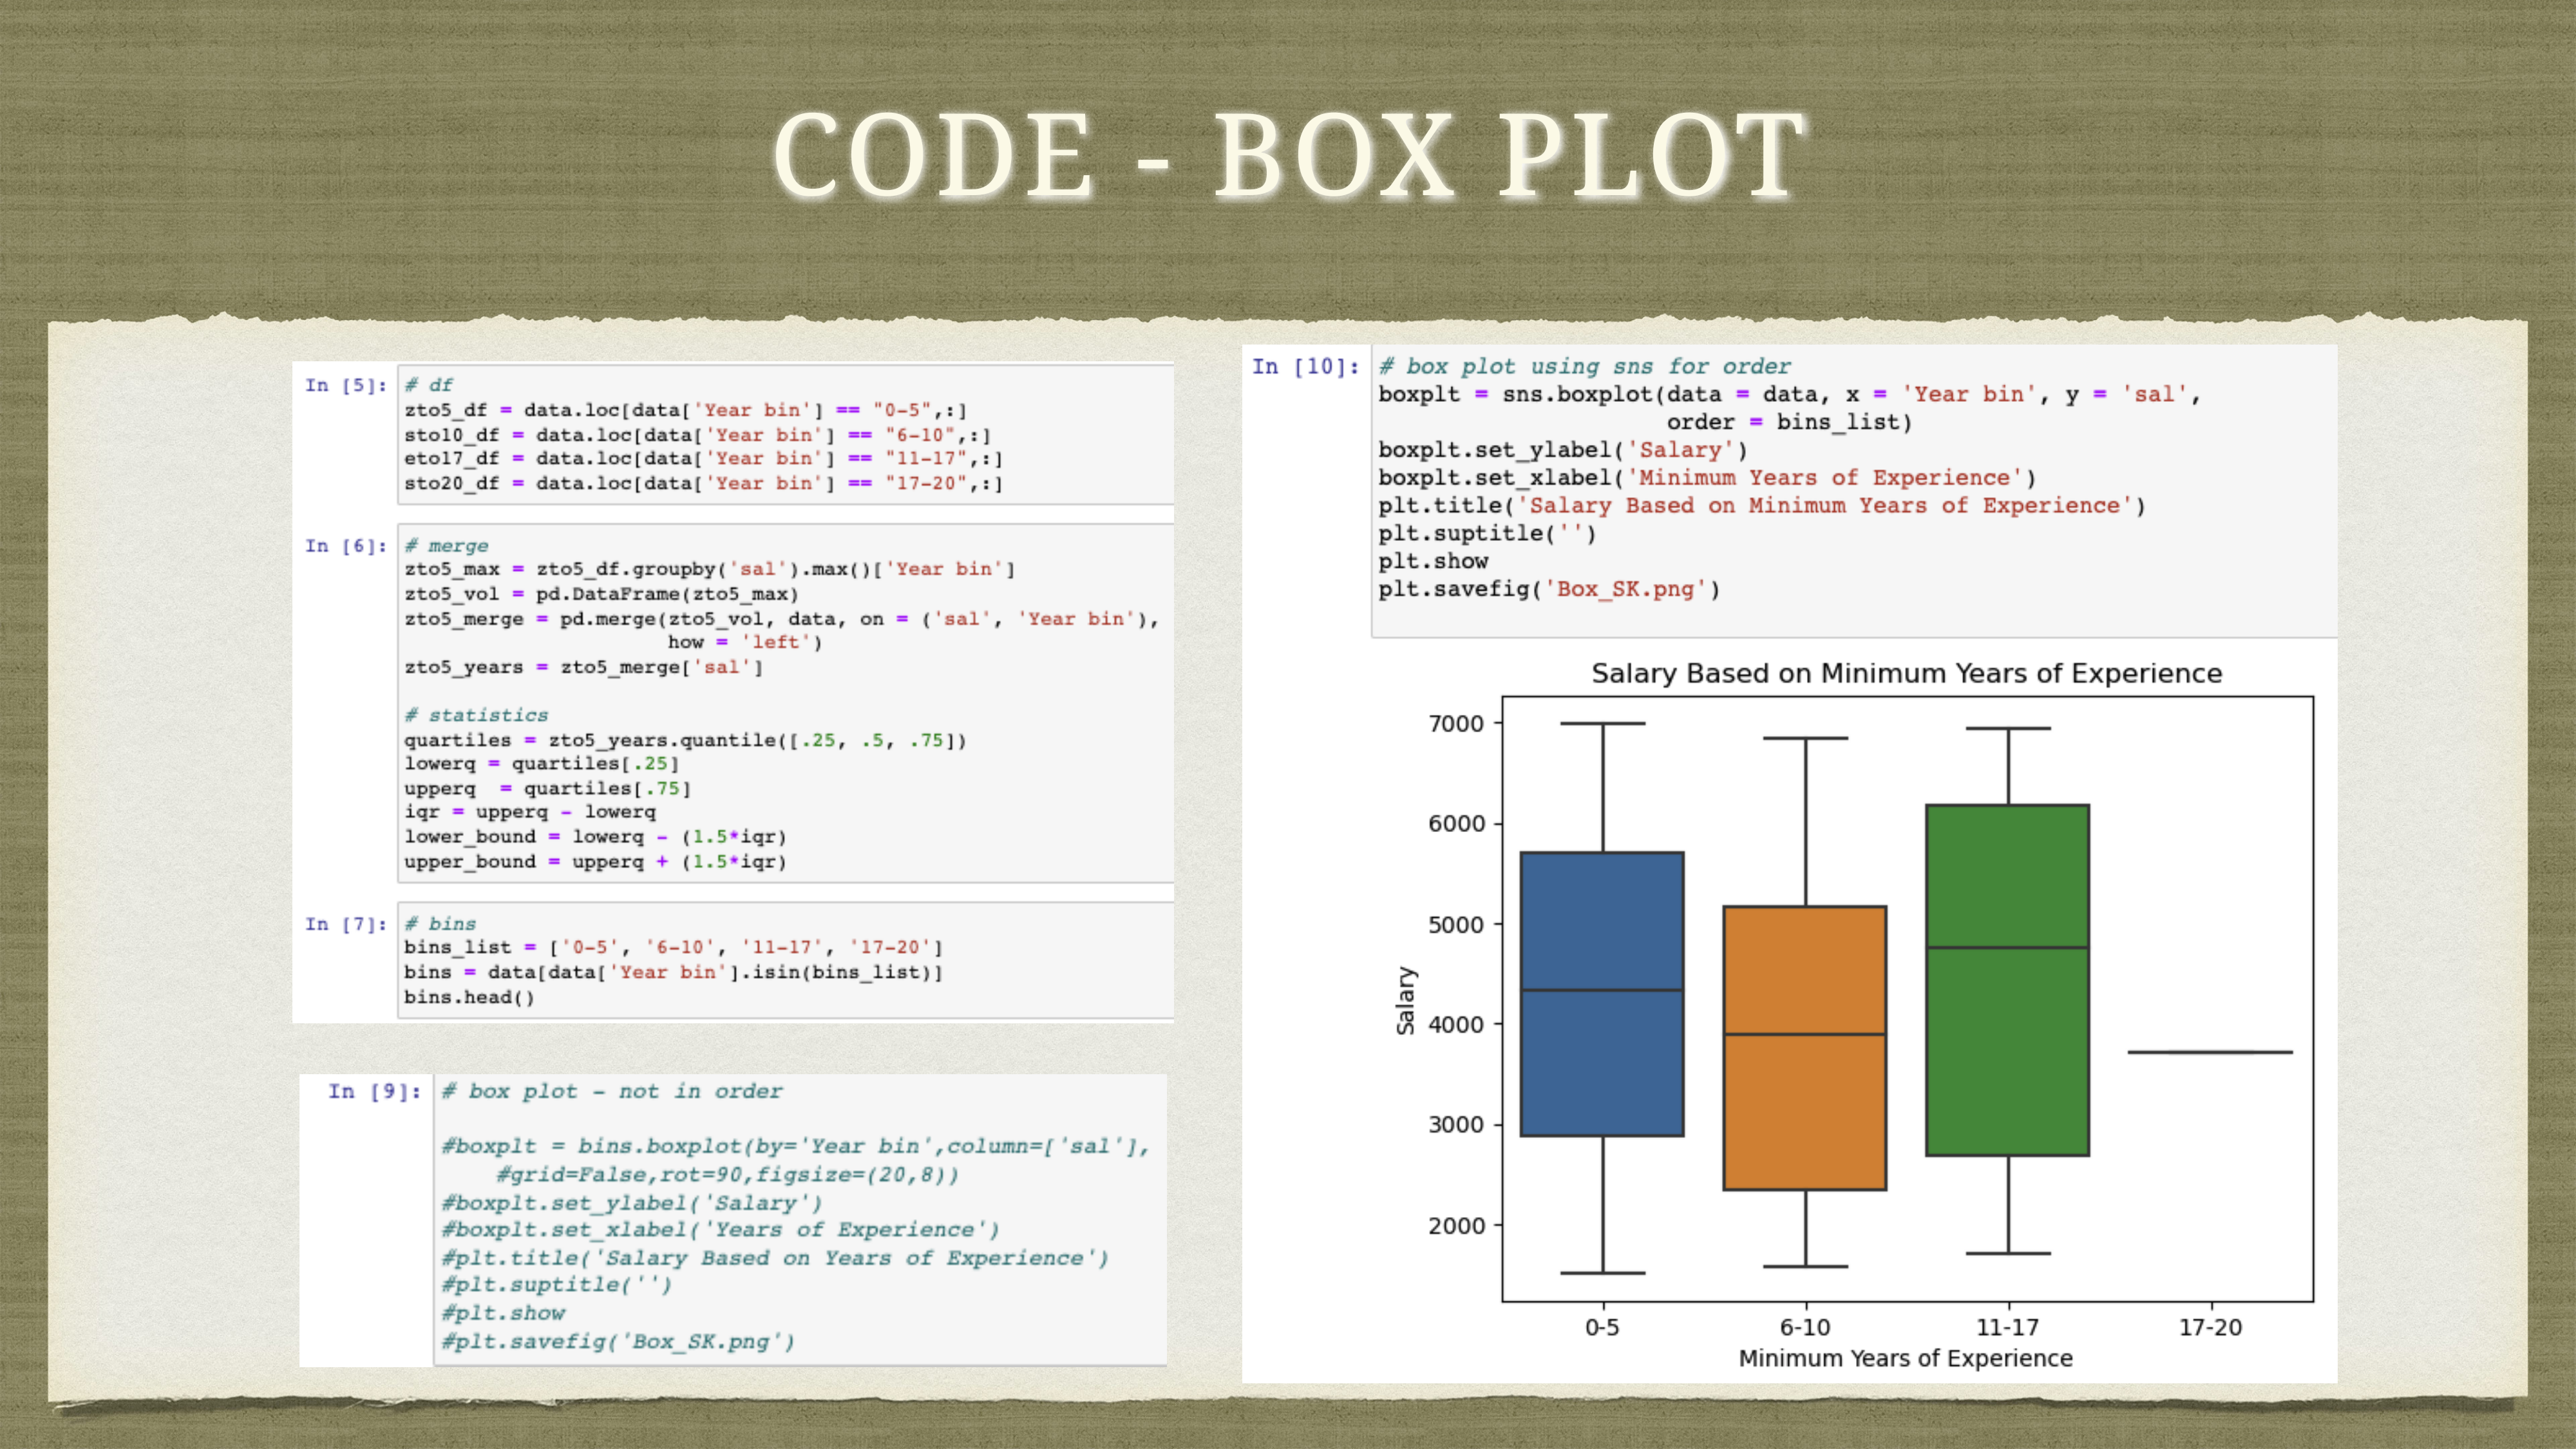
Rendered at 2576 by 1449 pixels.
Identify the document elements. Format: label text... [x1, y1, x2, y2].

title code - box plot [184, 88, 2392, 229]
picture [0, 0, 2576, 1449]
